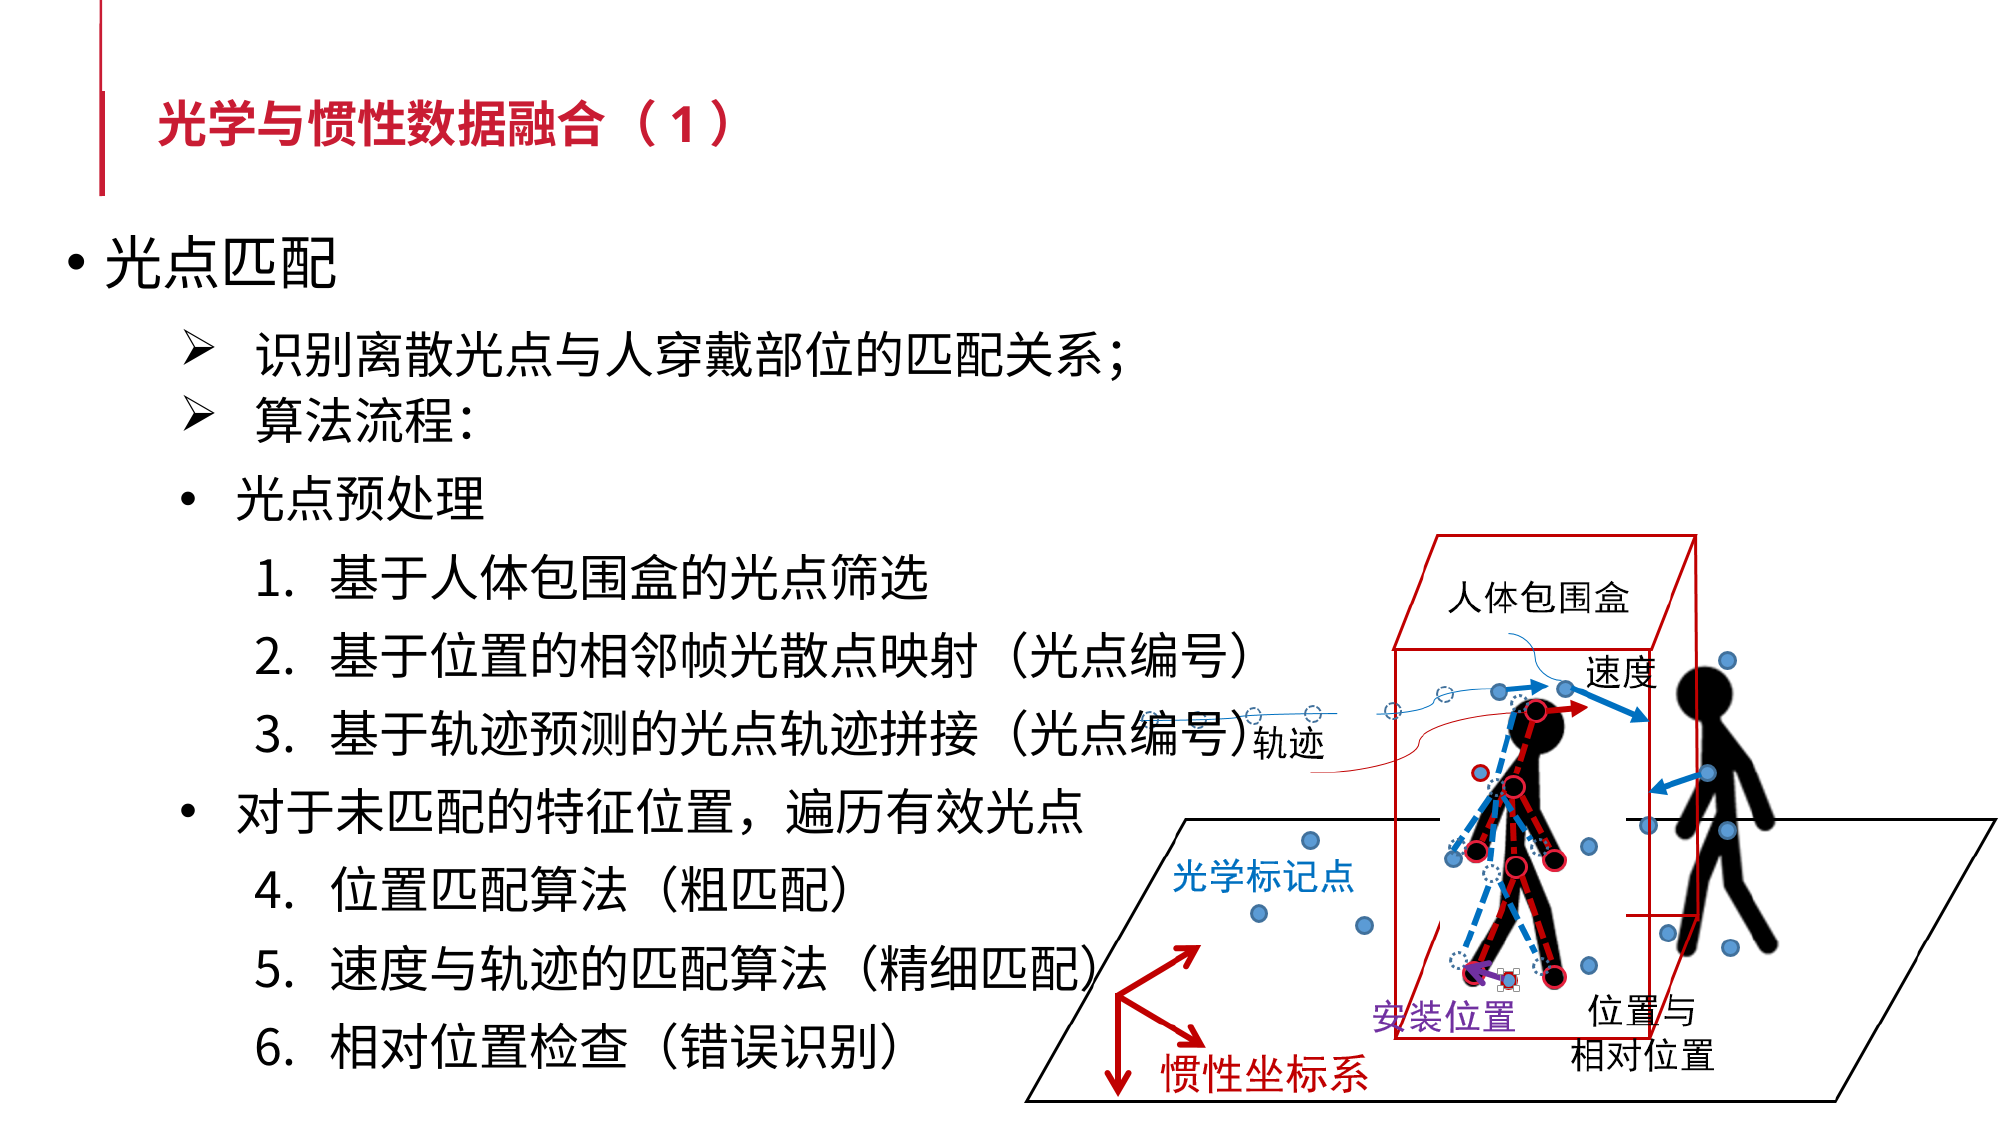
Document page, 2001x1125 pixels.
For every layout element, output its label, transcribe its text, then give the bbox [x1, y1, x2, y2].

title 光学与惯性数据融合（1） [142, 86, 1868, 166]
picture [1011, 521, 2000, 1110]
list 光点匹配 识别离散光点与人穿戴部位的匹配关系； 算法流程： 光点预处理 基于人体包围盒的光点筛选 基于位置的相邻帧光散点映射（光点编号） 基于轨迹预测的光点轨迹拼接（光点编号） 对于未匹配的特征位置，遍历有效光点 位置匹配算法（粗匹配） 速度与轨迹的匹配算法（精细匹配） 相对位置检查（错误识别） [52, 218, 1815, 1094]
